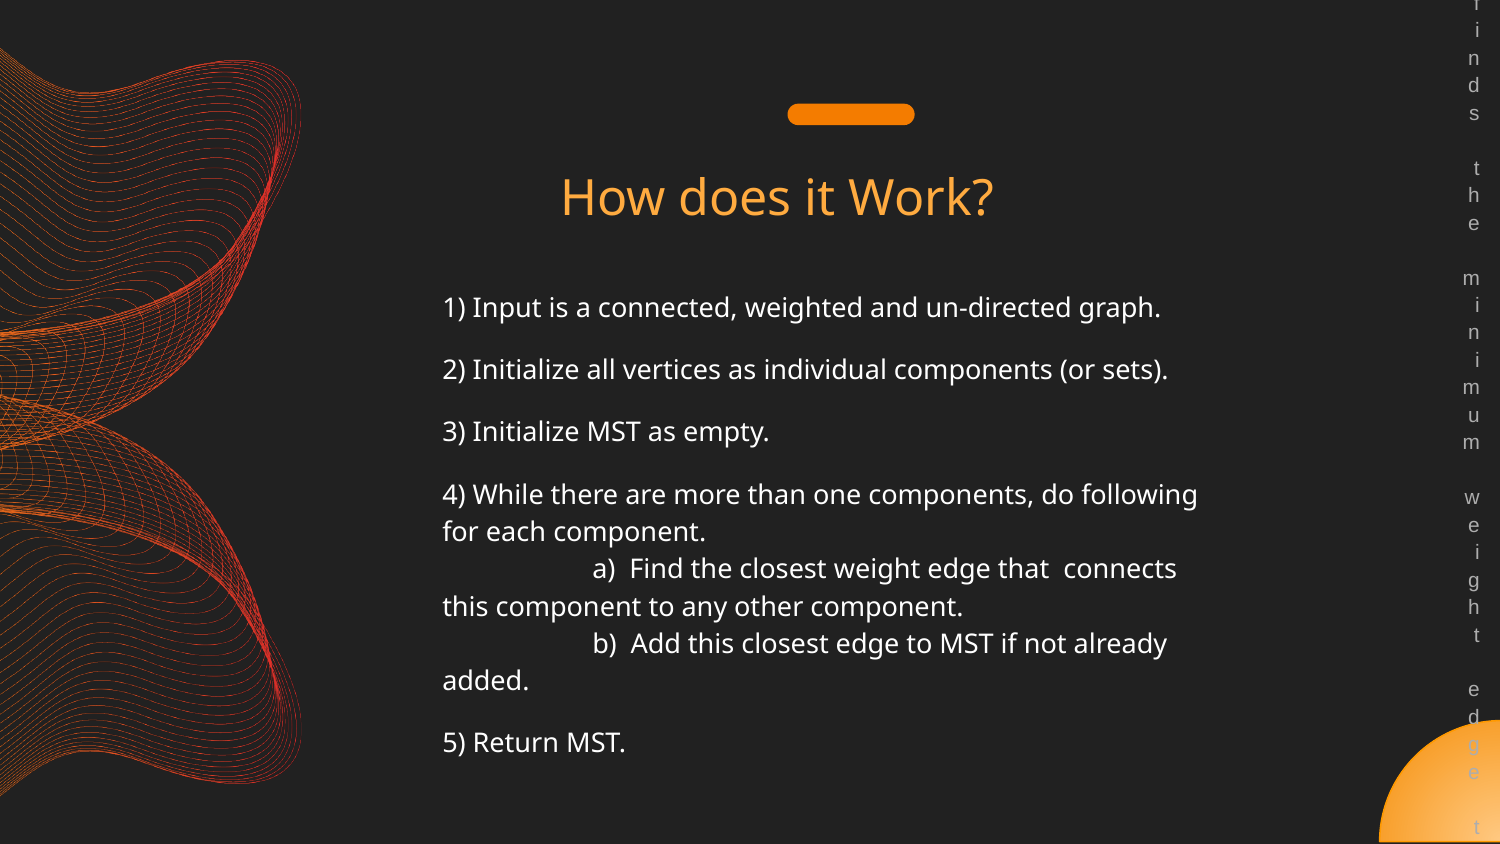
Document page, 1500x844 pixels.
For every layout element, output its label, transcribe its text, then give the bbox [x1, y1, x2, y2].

title How does it Work? [364, 141, 1190, 249]
picture [0, 0, 302, 844]
subtitle 1) Input is a connected, weighted and un-directed graph. 2) Initialize all vertices as individual components (or sets). 3) Initialize MST as empty. 4) While there are more than one components, do following for each component. a) Find the closest weight edge that connects this component to any other component. b) Add this closest edge to MST if not already added. 5) Return MST. [427, 270, 1220, 811]
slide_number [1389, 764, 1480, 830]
